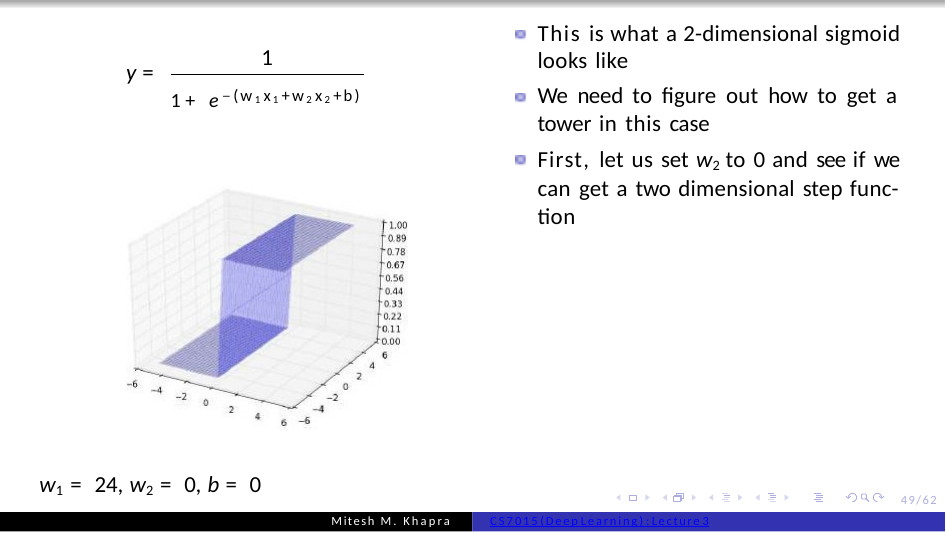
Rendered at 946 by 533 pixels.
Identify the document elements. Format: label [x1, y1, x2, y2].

text_box [531, 16, 912, 229]
picture [515, 92, 527, 104]
picture [125, 185, 408, 430]
text_box [898, 493, 941, 508]
text_box [33, 465, 265, 498]
picture [515, 155, 527, 167]
picture [515, 30, 527, 42]
text_box [0, 511, 946, 532]
text_box [123, 40, 369, 111]
picture [0, 0, 945, 8]
